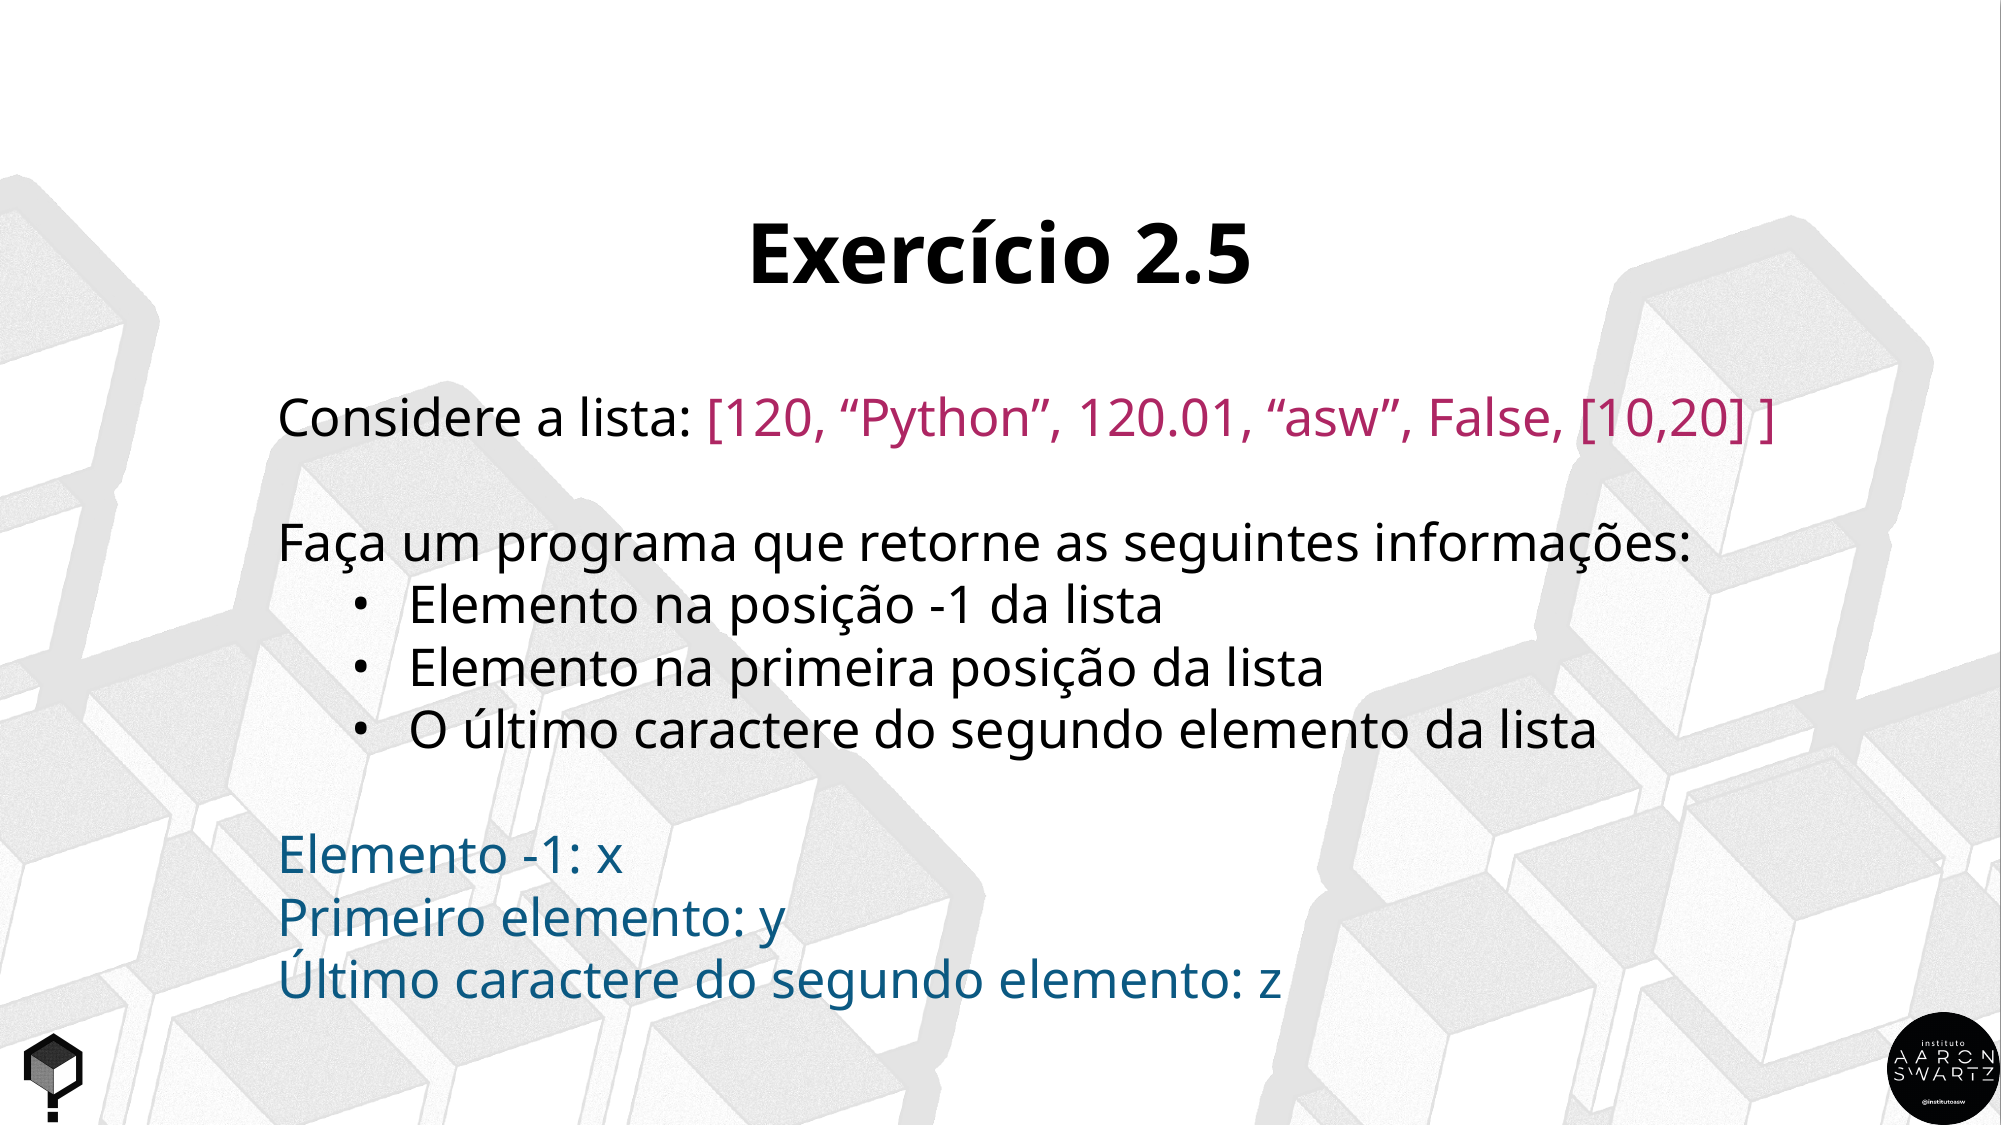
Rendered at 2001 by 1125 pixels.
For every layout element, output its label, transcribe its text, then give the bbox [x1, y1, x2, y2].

title Exercício 2.5 [178, 112, 1822, 400]
picture [0, 0, 2001, 1125]
text_box Considere a lista: [120, “Python”, 120.01, “asw”, False, [10,20] ] Faça um programa que retorne as seguintes informações: Elemento na posição -1 da lista Elemento na primeira posição da lista O último caractere do segundo elemento da lista Elemento -1: x Primeiro elemento: y Último caractere do segundo elemento: z [262, 376, 1873, 1017]
